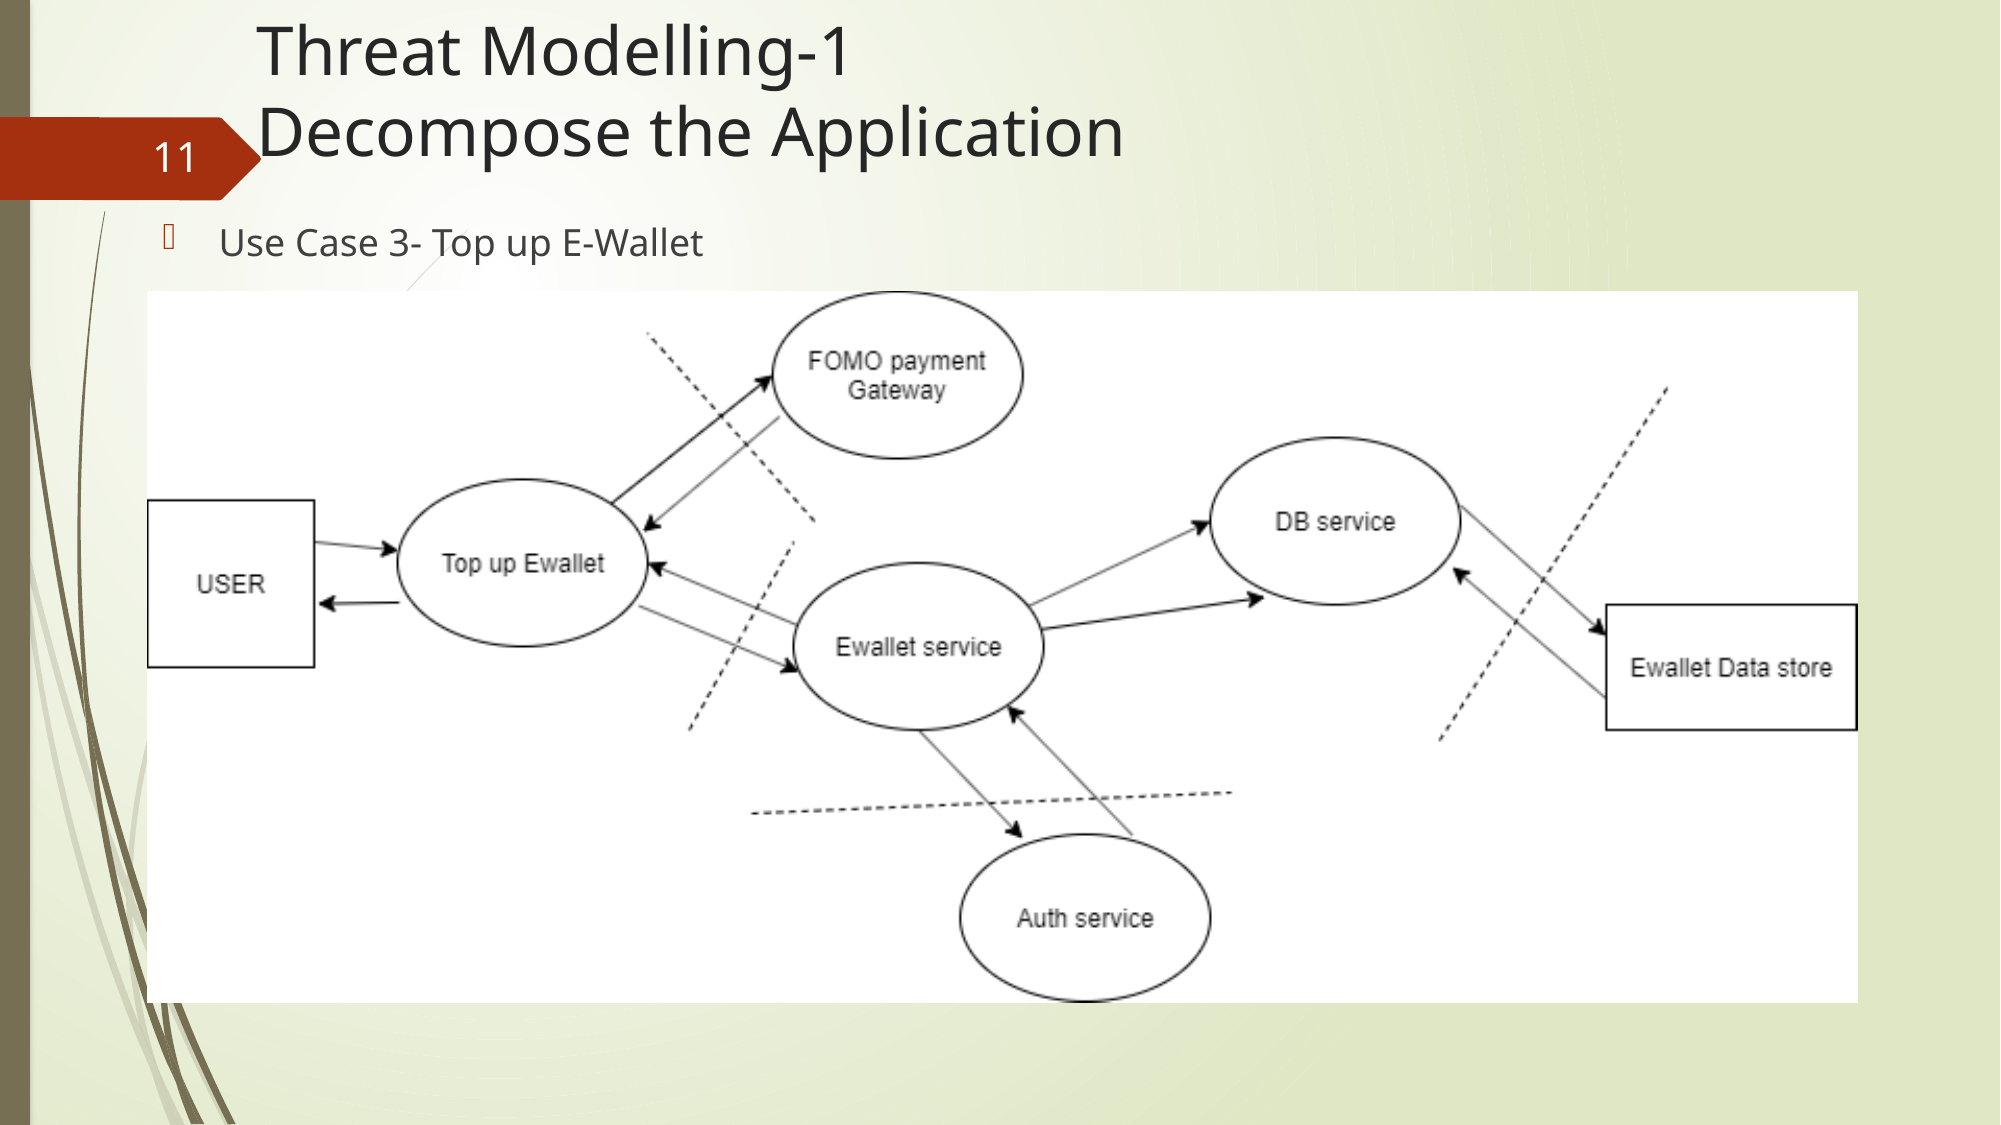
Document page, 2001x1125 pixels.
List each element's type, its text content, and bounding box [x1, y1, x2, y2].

list Use Case 3- Top up E-Wallet [147, 211, 1888, 970]
title Threat Modelling-1 Decompose the Application [241, 0, 1888, 179]
slide_number 11 [87, 129, 216, 190]
picture [147, 291, 1859, 1003]
